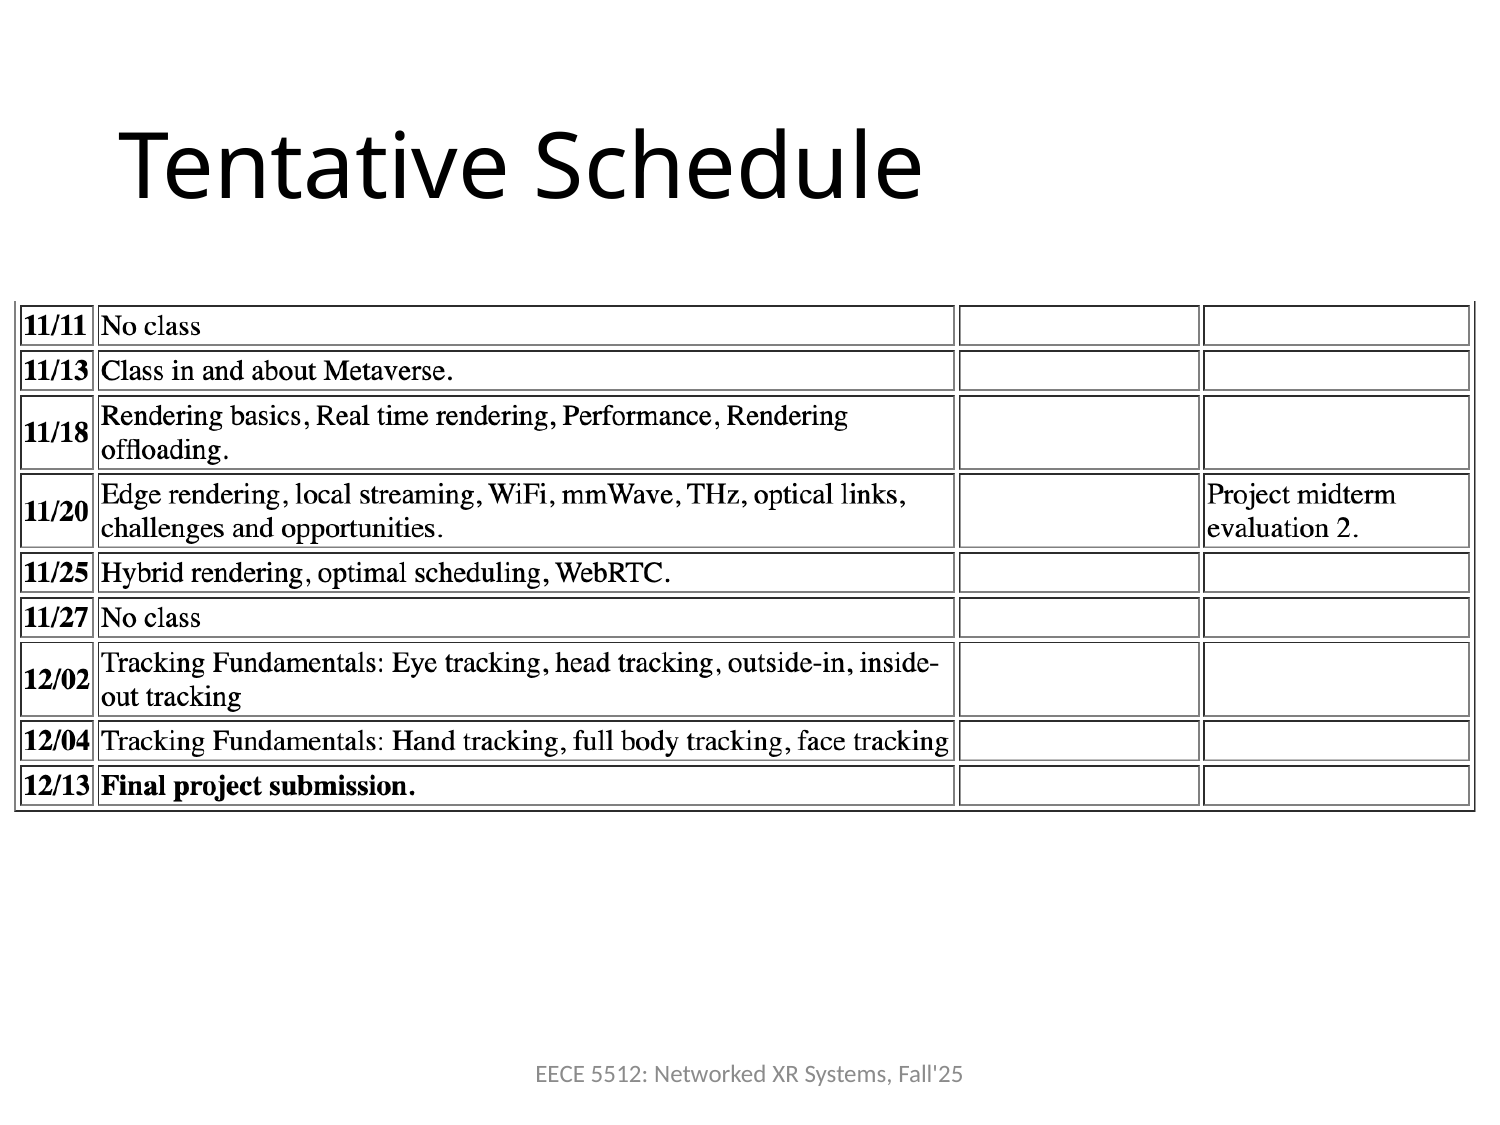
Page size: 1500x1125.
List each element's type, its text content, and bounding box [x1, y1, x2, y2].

title Tentative Schedule [103, 59, 1397, 278]
footer EECE 5512: Networked XR Systems, Fall'25 [496, 1042, 1004, 1103]
picture [14, 301, 1486, 824]
